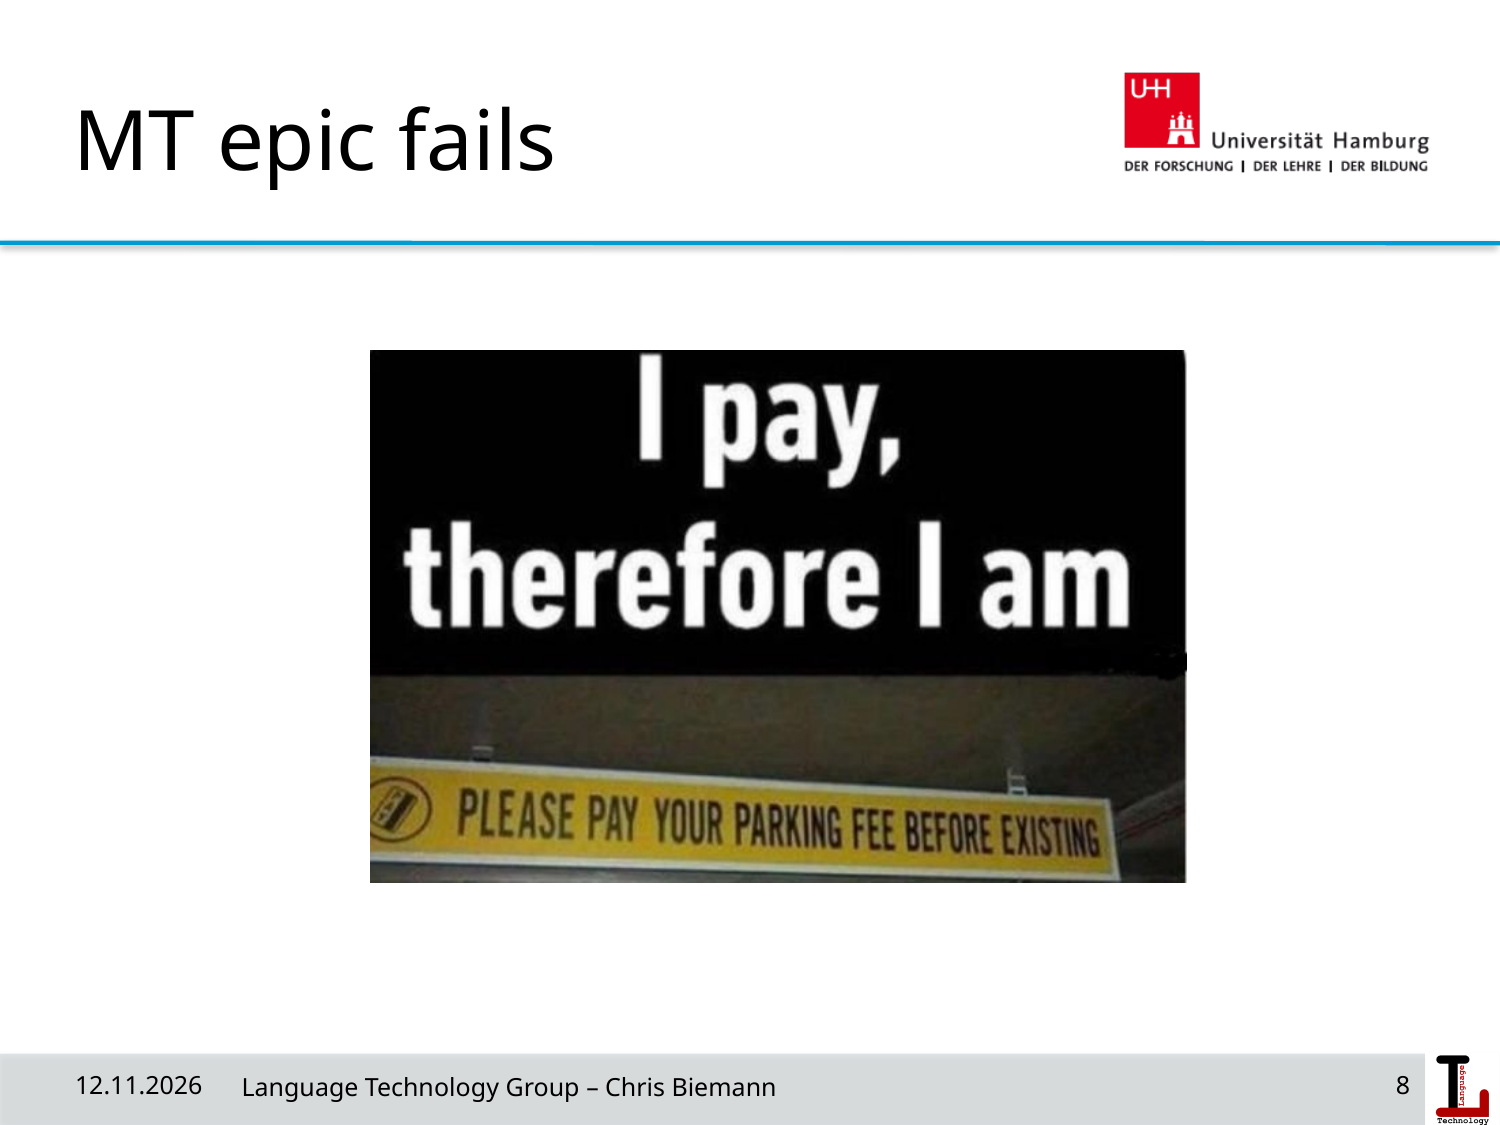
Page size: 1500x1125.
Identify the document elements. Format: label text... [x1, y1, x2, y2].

text_box 01/07/20 [74, 1056, 224, 1117]
slide_number 8 [1196, 1056, 1425, 1117]
text_box Language Technology Group – Chris Biemann [235, 1056, 978, 1117]
title MT epic fails [58, 80, 1187, 218]
picture [1425, 1052, 1500, 1125]
picture [369, 349, 1188, 883]
